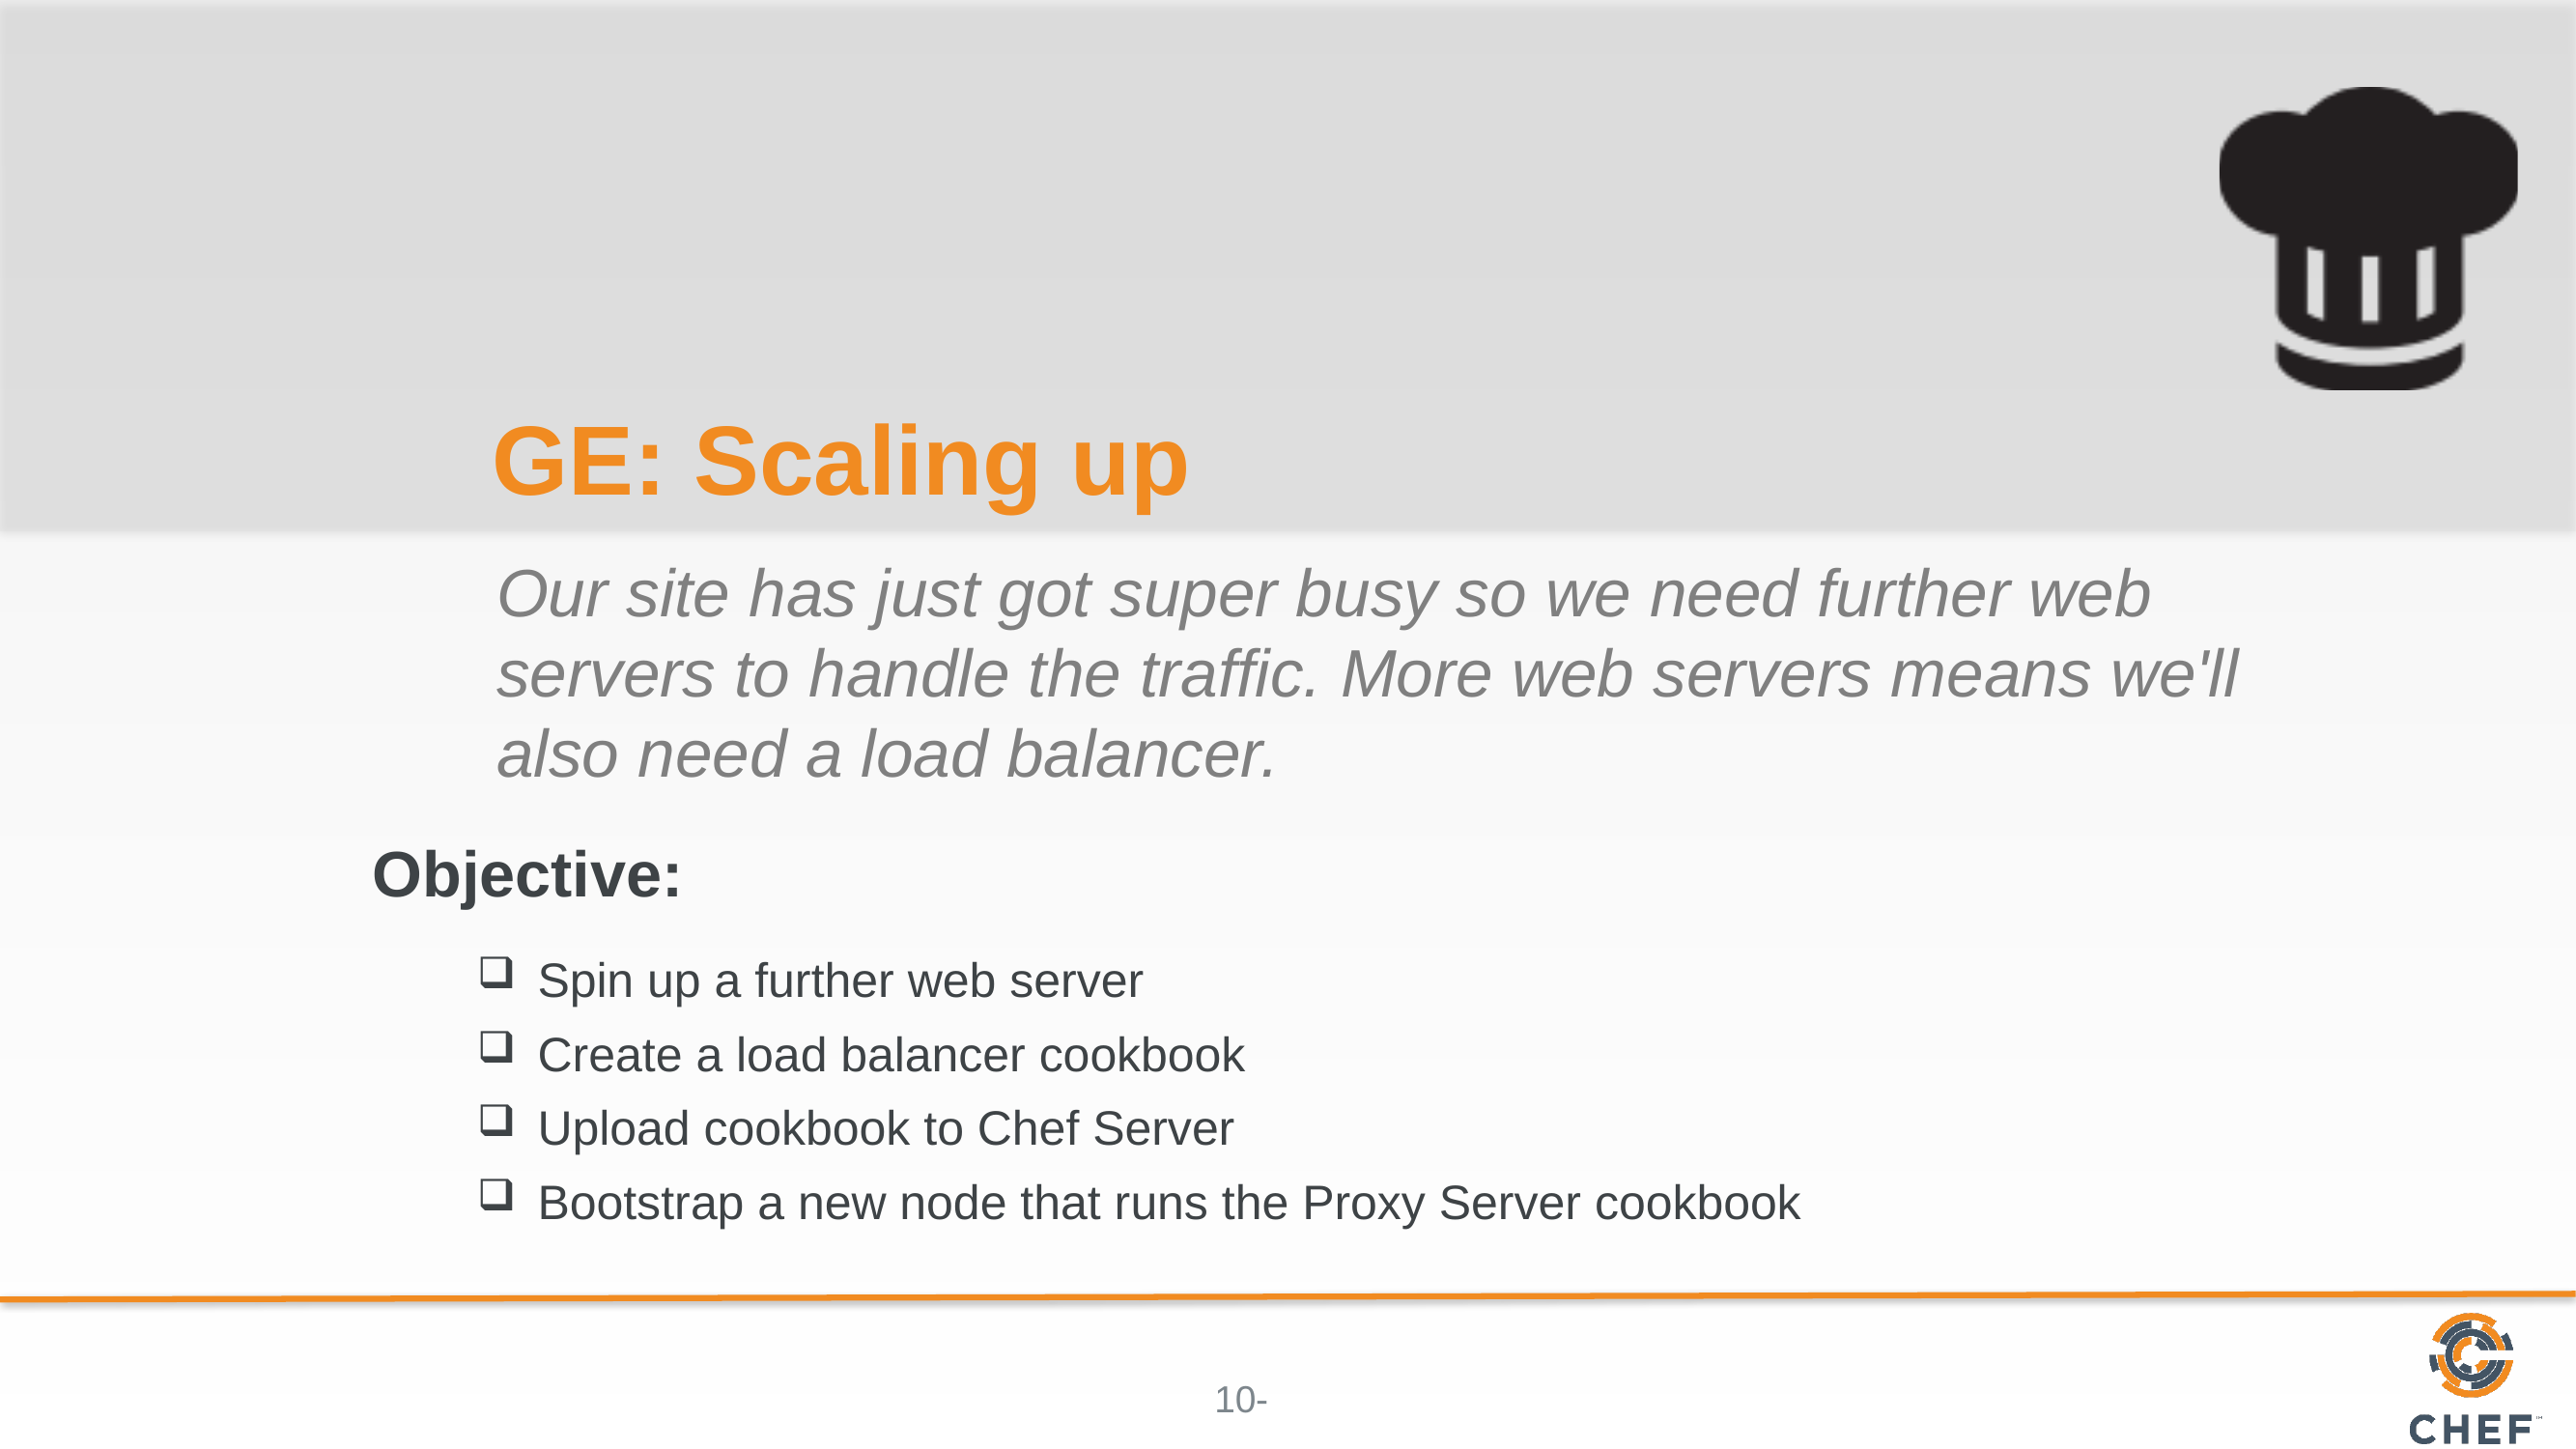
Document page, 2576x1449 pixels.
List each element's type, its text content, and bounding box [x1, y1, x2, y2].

title GE: Scaling up [477, 395, 2217, 531]
picture [2399, 1297, 2550, 1449]
list Spin up a further web server Create a load balancer cookbook Upload cookbook to Chef Server Bootstrap a new node that runs the Proxy Server cookbook [477, 949, 2271, 1243]
list Our site has just got super busy so we need further web servers to handle the traffic. More web servers means we'll also need a load balancer. [478, 549, 2272, 791]
